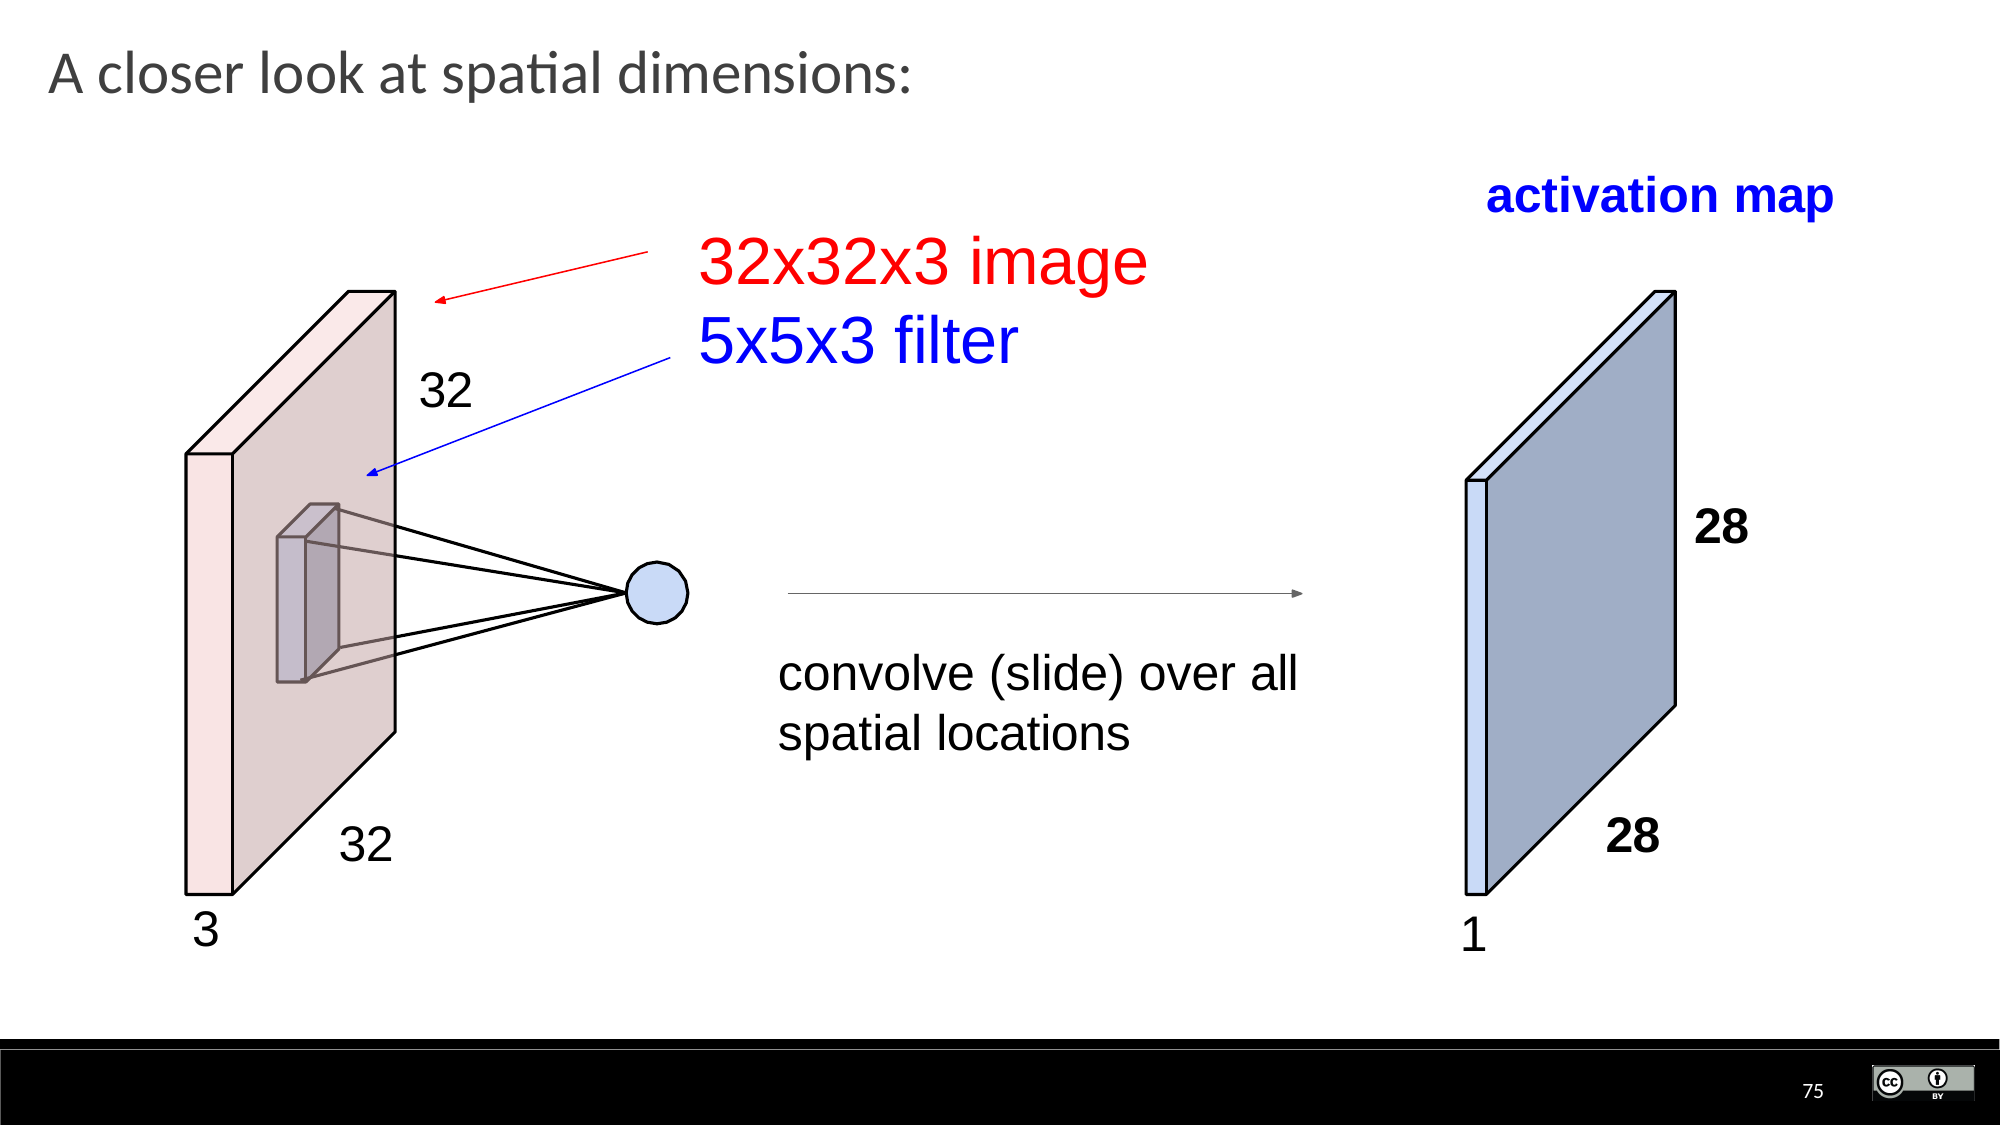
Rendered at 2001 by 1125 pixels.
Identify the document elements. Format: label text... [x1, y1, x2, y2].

text_box convolve (slide) over all spatial locations [775, 637, 1303, 761]
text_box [183, 289, 398, 898]
text_box 1 [1456, 898, 1491, 962]
picture [1872, 1065, 1975, 1101]
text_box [1463, 289, 1678, 898]
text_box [365, 250, 672, 477]
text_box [787, 588, 1304, 599]
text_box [402, 501, 691, 685]
text_box 32x32x3 image 5x5x3 filter 32 [415, 212, 1154, 418]
slide_number 75 [1624, 1059, 1840, 1120]
title A closer look at spatial dimensions: [46, 0, 1006, 106]
text_box activation map [1483, 159, 1839, 223]
text_box 28 [1691, 490, 1753, 554]
text_box 3 [189, 905, 223, 957]
